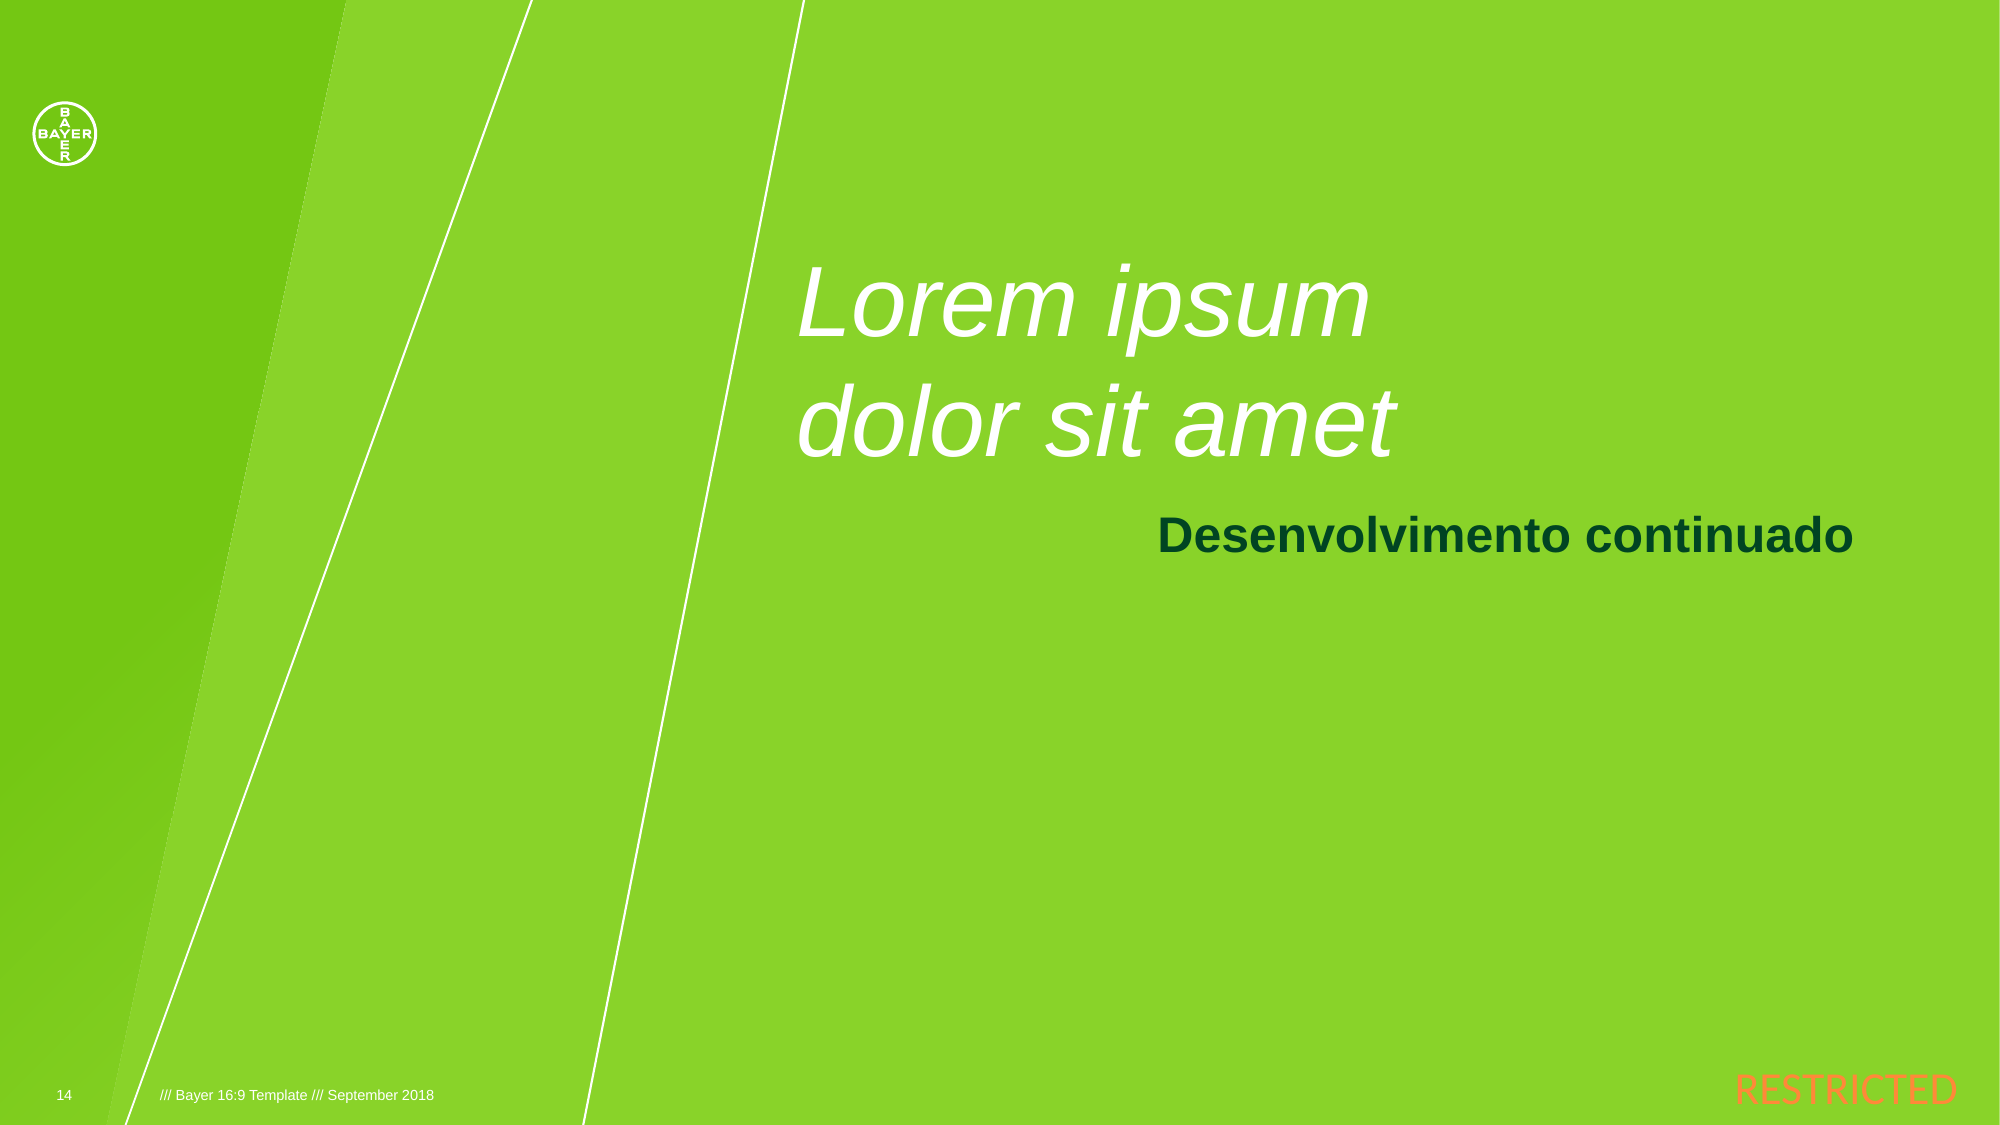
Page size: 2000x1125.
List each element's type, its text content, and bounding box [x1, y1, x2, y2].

footer /// Bayer 16:9 Template /// September 2018 [159, 1085, 1578, 1104]
slide_number 14 [32, 1085, 97, 1104]
title Lorem ipsum dolor sit amet [796, 239, 1535, 477]
subtitle Desenvolvimento continuado [1157, 502, 1896, 621]
